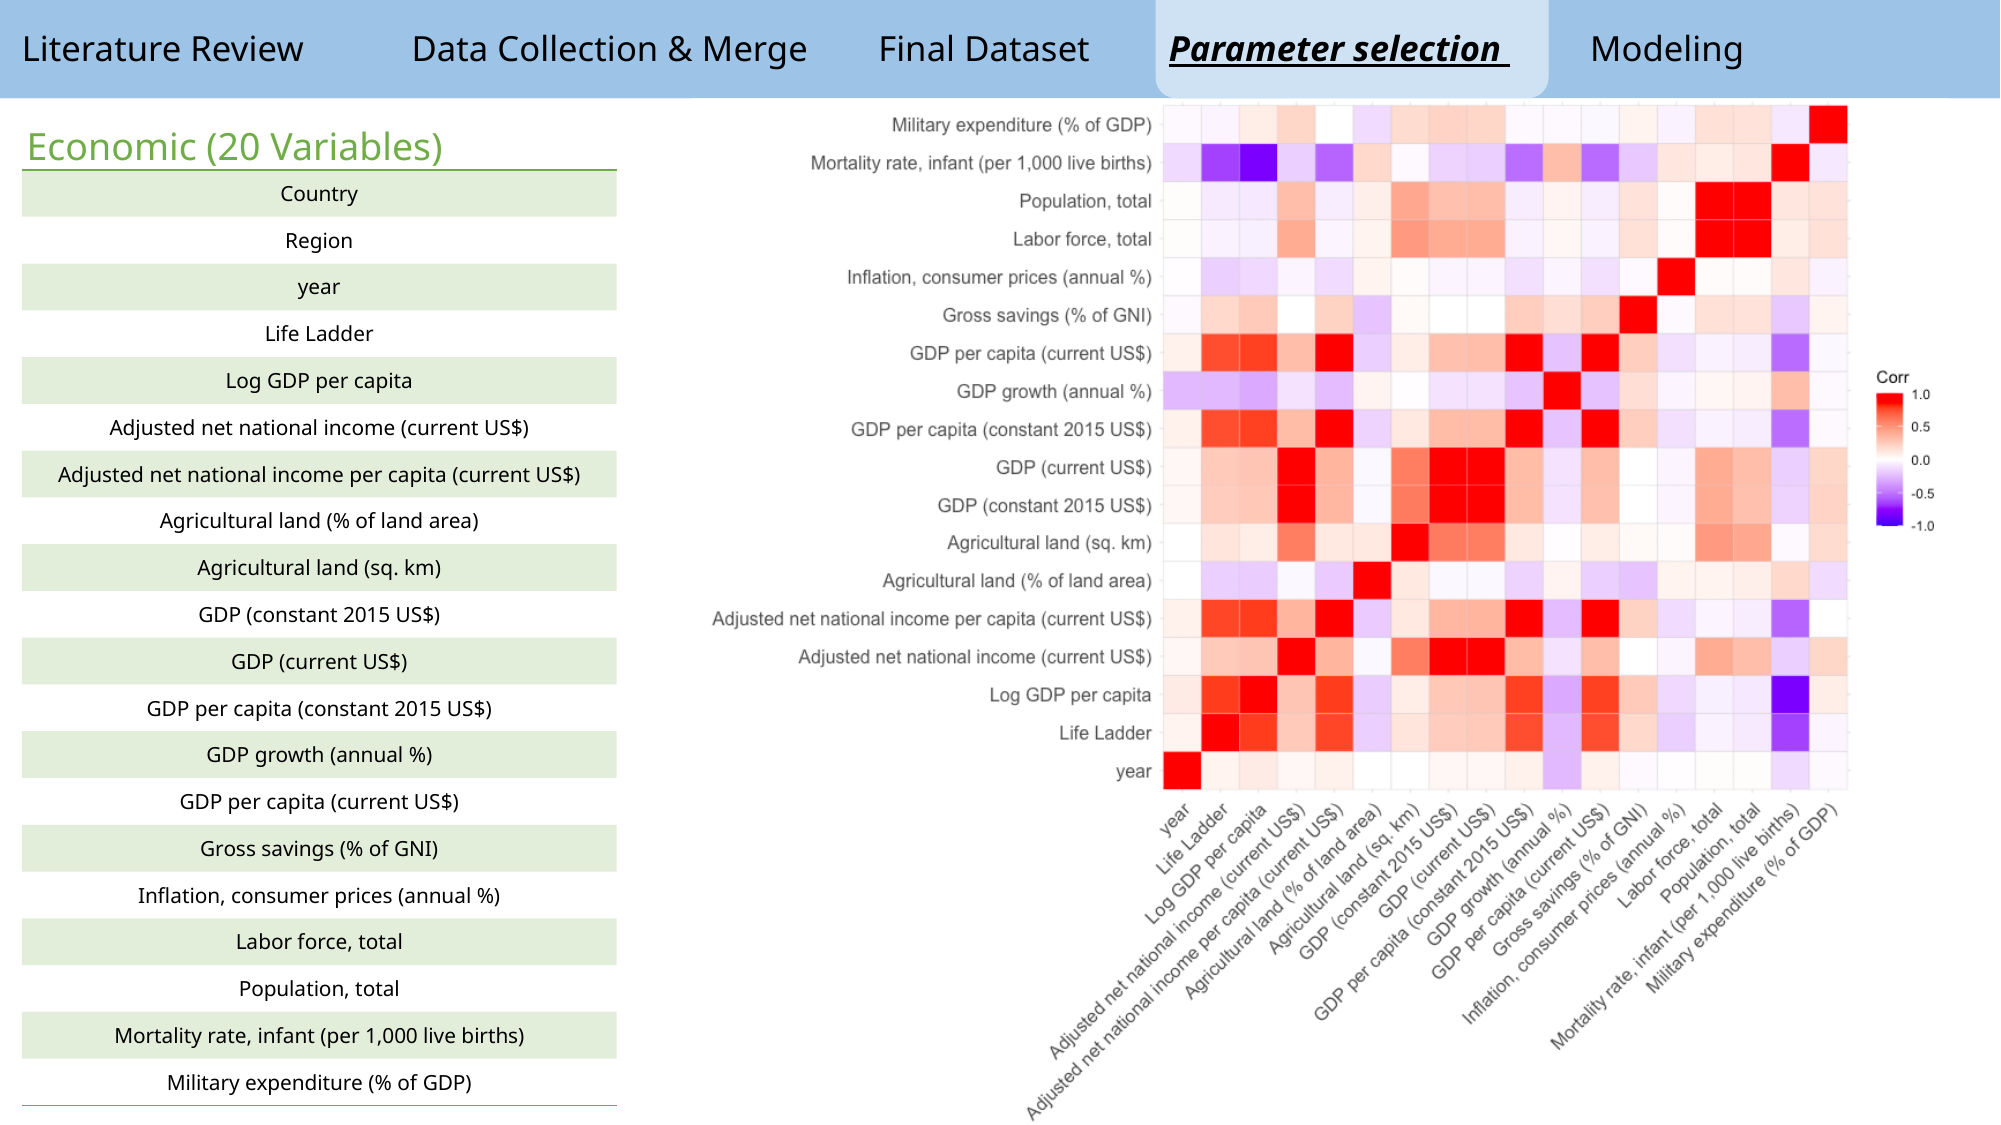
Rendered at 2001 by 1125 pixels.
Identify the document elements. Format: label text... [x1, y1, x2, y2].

text_box Parameter selection [1142, 18, 1511, 98]
table_cell Gross savings (% of GNI) [22, 825, 617, 872]
table_cell Mortality rate, infant (per 1,000 live births) [22, 1012, 617, 1059]
table_cell Labor force, total [22, 918, 617, 965]
table_cell Adjusted net national income (current US$) [22, 404, 617, 451]
table_cell Military expenditure (% of GDP) [22, 1059, 617, 1105]
table_cell Agricultural land (sq. km) [22, 544, 617, 591]
text_box Final Dataset [878, 18, 1142, 69]
table_cell Log GDP per capita [22, 357, 617, 404]
text_box Economic (20 Variables) [26, 113, 513, 168]
table_cell Agricultural land (% of land area) [22, 497, 617, 544]
text_box Literature Review [21, 18, 389, 69]
text_box [1154, 0, 1550, 98]
table_cell Region [22, 217, 617, 264]
table_cell GDP (current US$) [22, 638, 617, 684]
picture [692, 98, 1949, 1125]
table_cell Adjusted net national income per capita (current US$) [22, 451, 617, 497]
table_cell GDP (constant 2015 US$) [22, 591, 617, 638]
table_header Country [22, 171, 617, 217]
text_box [0, 0, 1154, 99]
table_cell GDP growth (annual %) [22, 731, 617, 778]
table_cell year [22, 264, 617, 310]
text_box [1538, 0, 2000, 99]
table_cell GDP per capita (constant 2015 US$) [22, 684, 617, 731]
table_cell GDP per capita (current US$) [22, 778, 617, 825]
text_box Data Collection & Merge [389, 18, 808, 69]
table_cell Inflation, consumer prices (annual %) [22, 872, 617, 918]
table_cell Life Ladder [22, 310, 617, 357]
text_box Modeling [1590, 18, 1959, 69]
table_cell Population, total [22, 965, 617, 1012]
